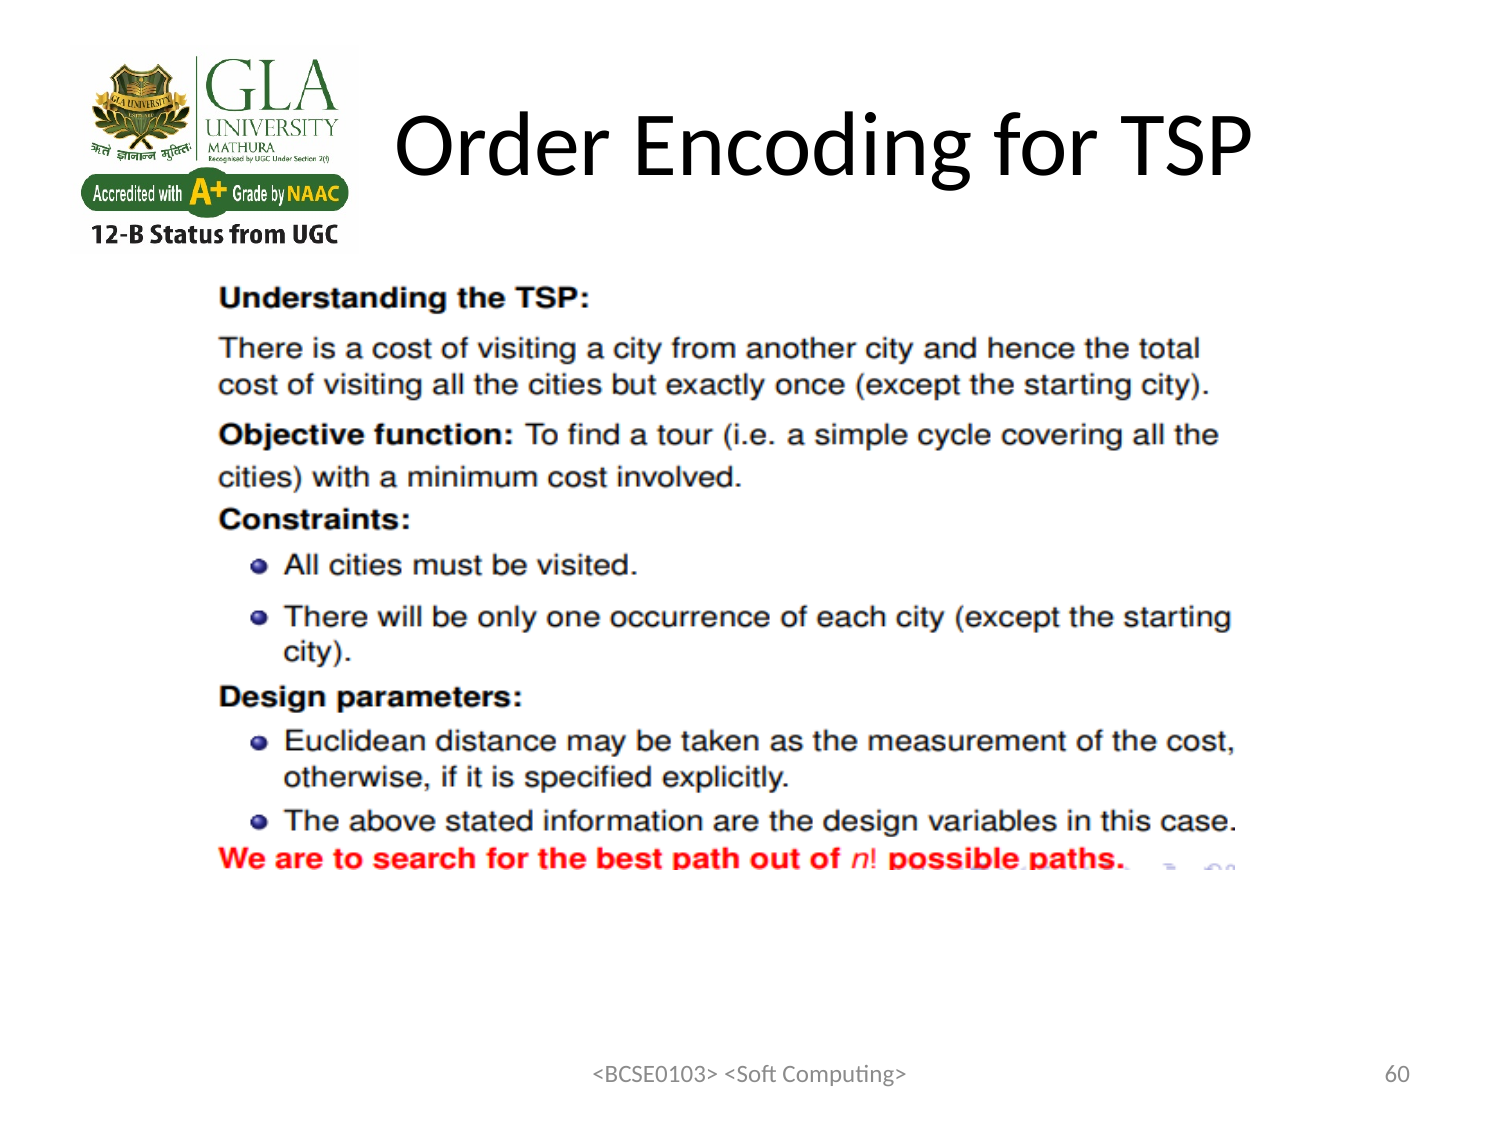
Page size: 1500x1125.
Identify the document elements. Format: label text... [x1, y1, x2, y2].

picture [70, 45, 359, 255]
title Order Encoding for TSP [361, 45, 1425, 233]
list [206, 278, 1235, 870]
slide_number 60 [1074, 1042, 1425, 1103]
footer <BCSE0103> <Soft Computing> [512, 1042, 988, 1103]
